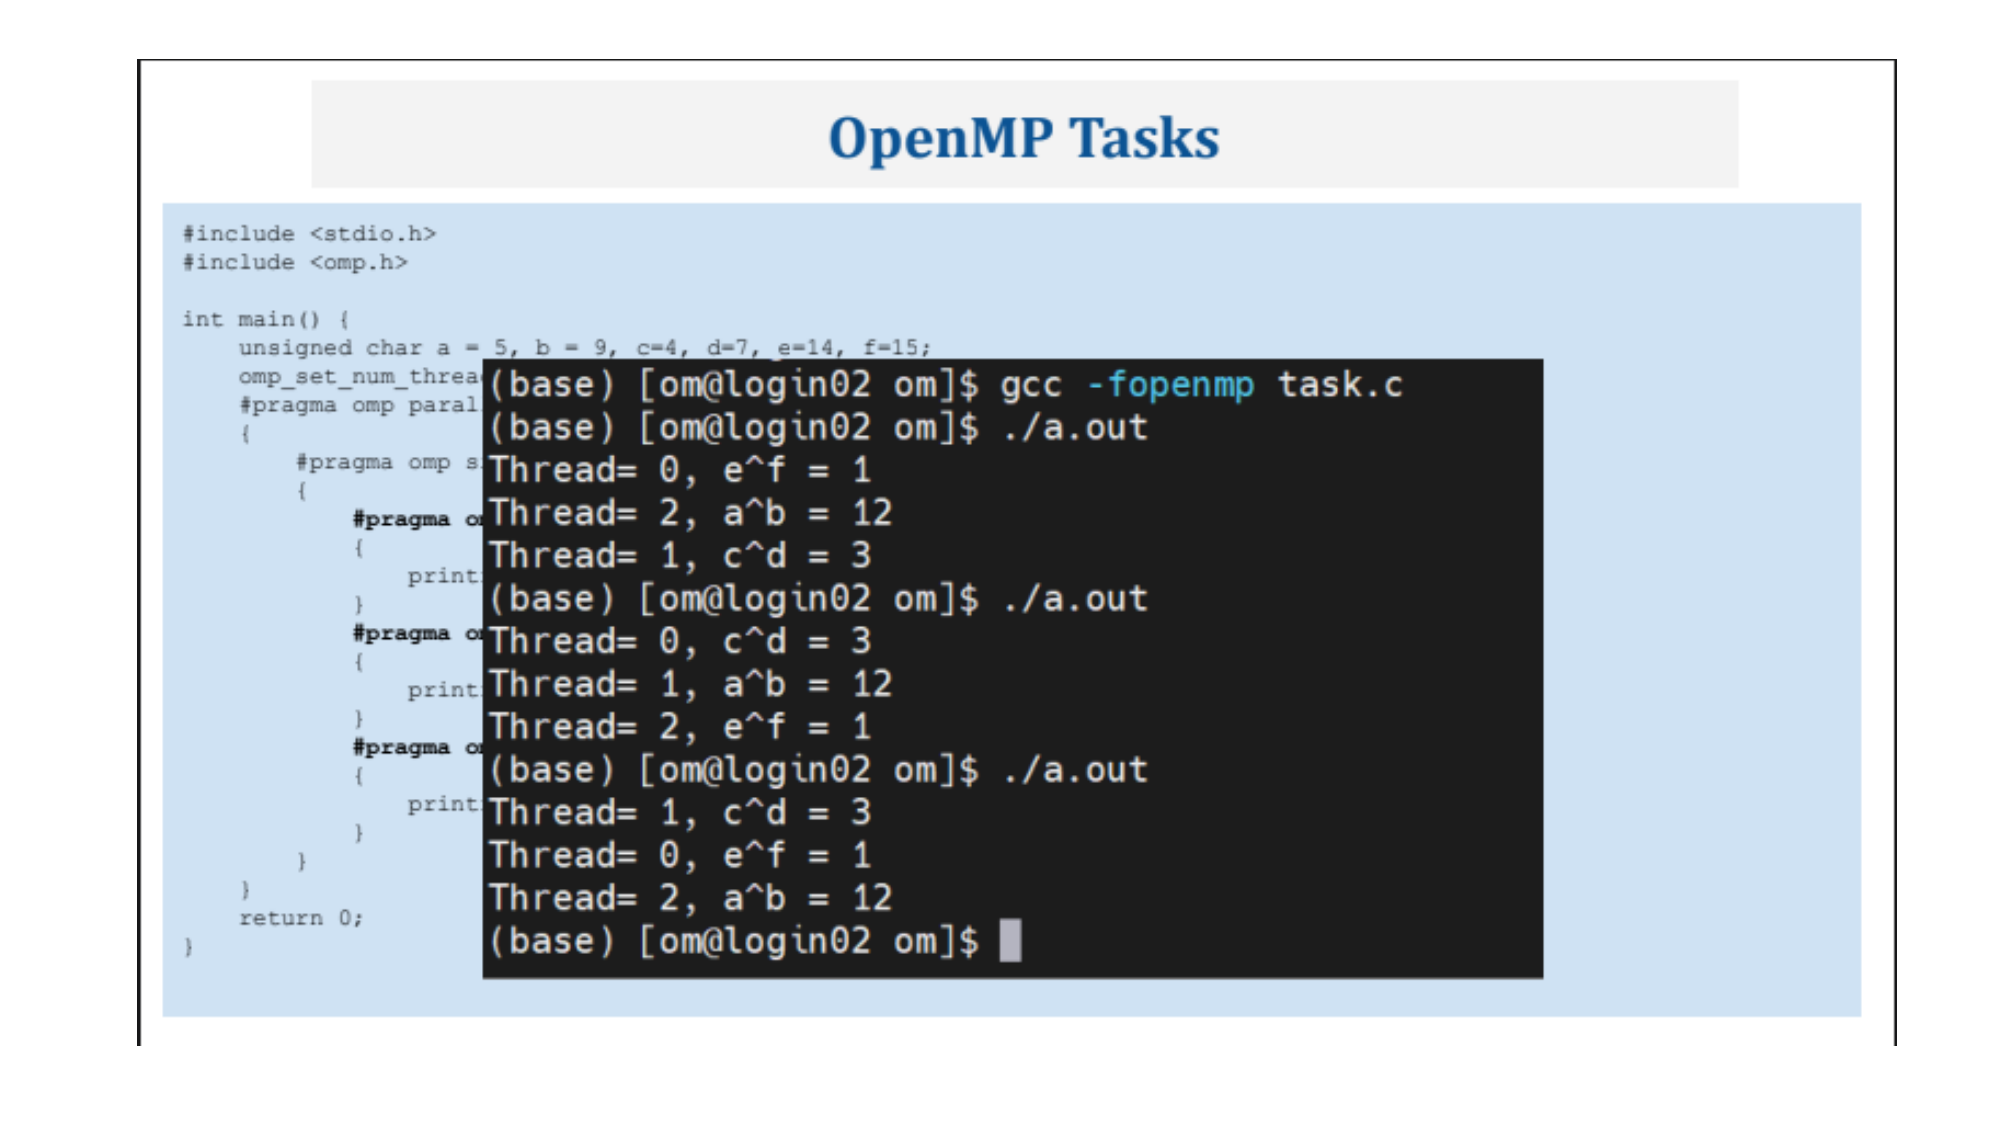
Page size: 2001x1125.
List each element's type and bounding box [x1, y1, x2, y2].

picture [137, 59, 1897, 1046]
